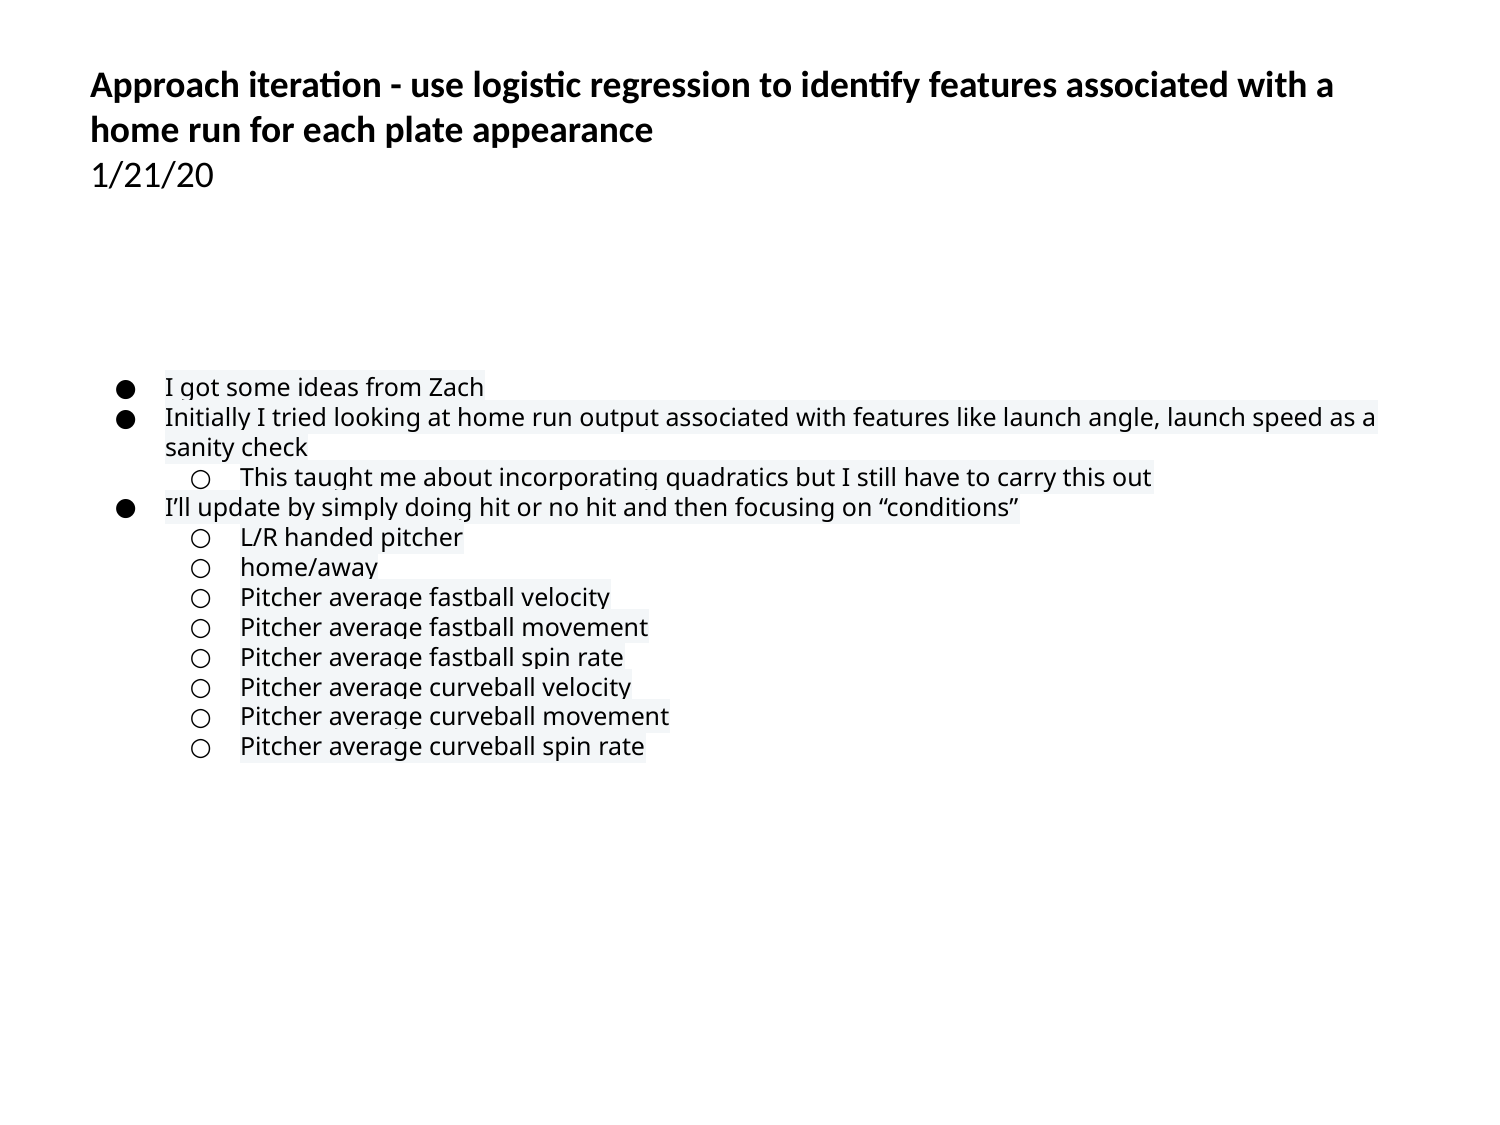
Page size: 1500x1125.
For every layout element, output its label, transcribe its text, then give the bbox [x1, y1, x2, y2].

title Approach iteration - use logistic regression to identify features associated with a home run for each plate appearance 1/21/20 [75, 45, 1425, 233]
list I got some ideas from Zach Initially I tried looking at home run output associated with features like launch angle, launch speed as a sanity check This taught me about incorporating quadratics but I still have to carry this out I’ll update by simply doing hit or no hit and then focusing on “conditions” L/R handed pitcher home/away Pitcher average fastball velocity Pitcher average fastball movement Pitcher average fastball spin rate Pitcher average curveball velocity Pitcher average curveball movement Pitcher average curveball spin rate [75, 356, 1425, 1005]
